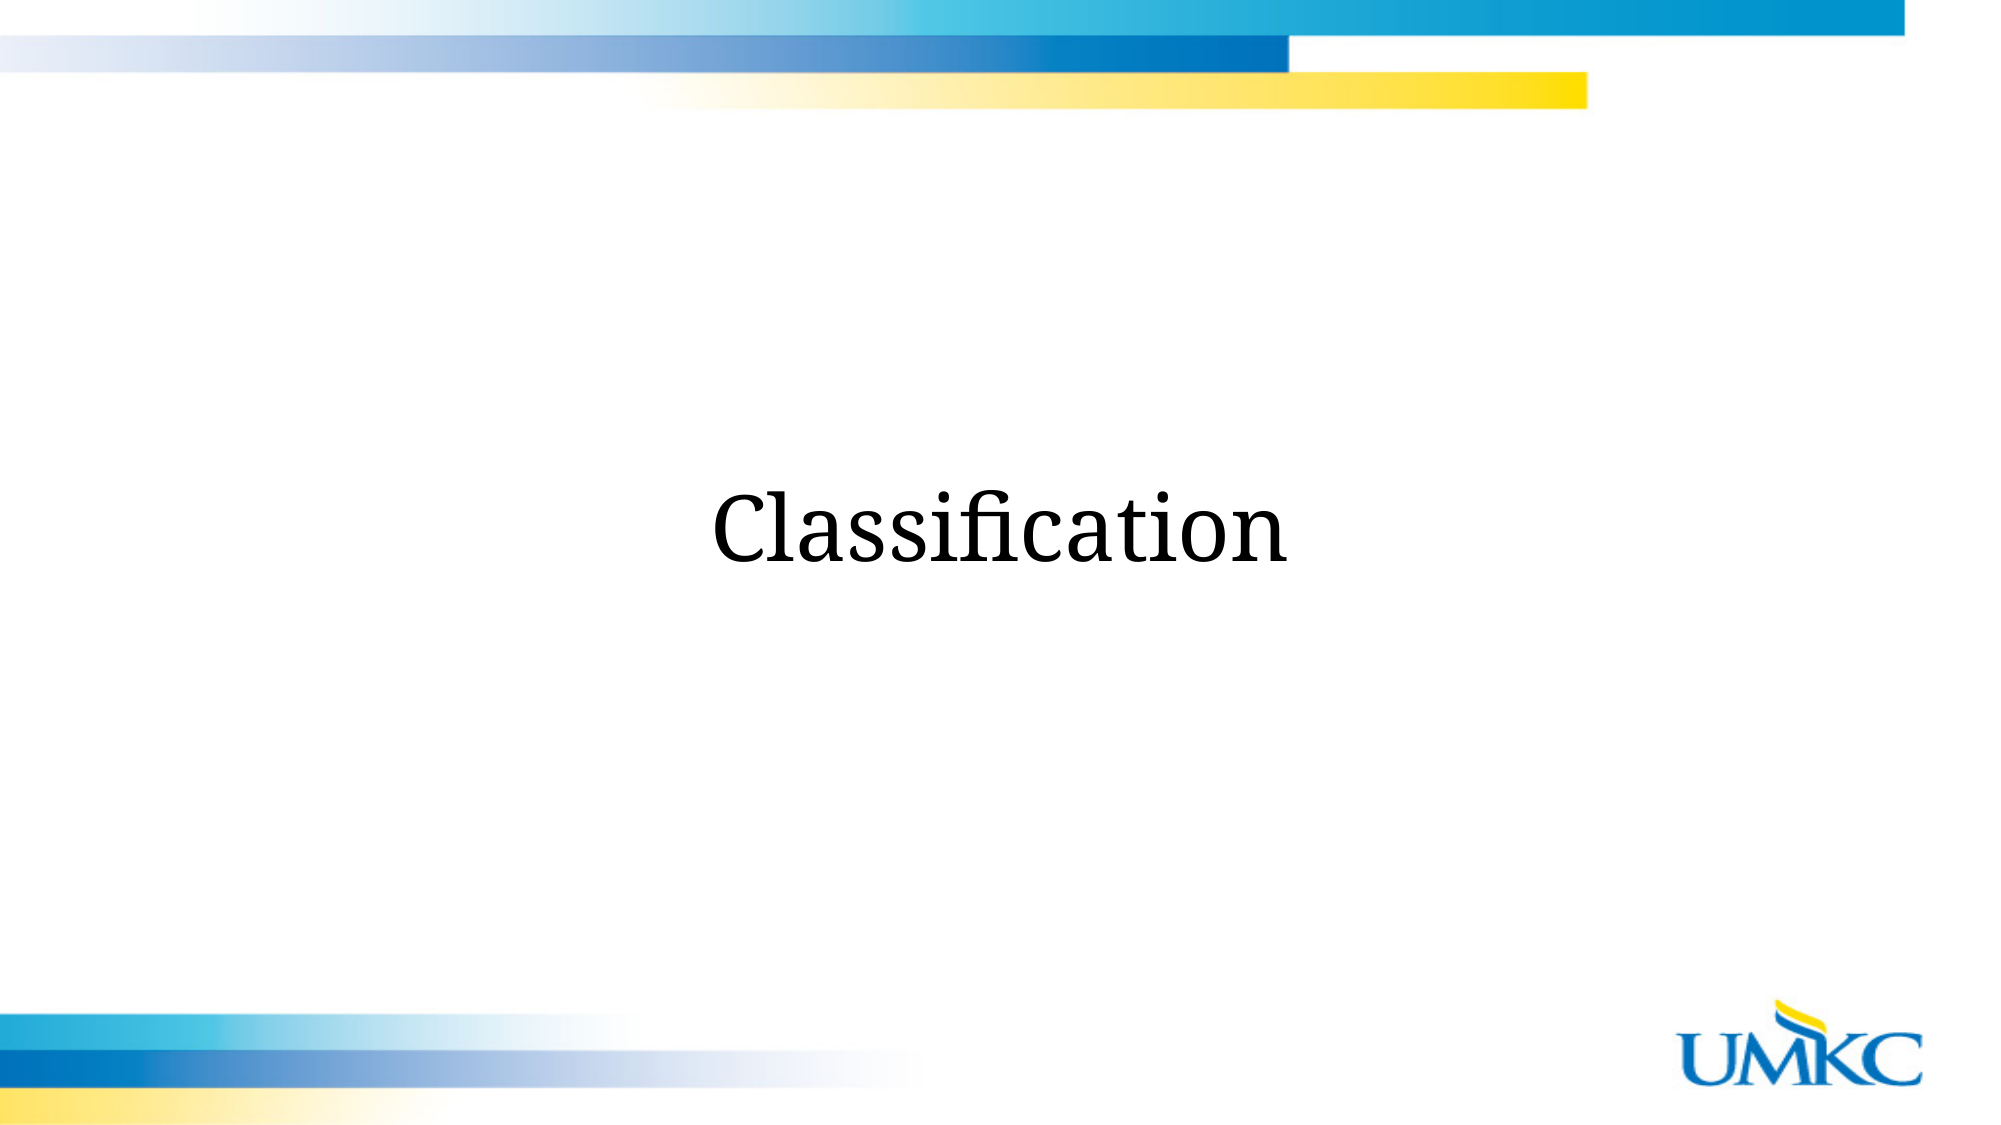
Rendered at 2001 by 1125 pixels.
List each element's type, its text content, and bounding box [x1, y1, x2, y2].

picture [0, 0, 2001, 1125]
text_box Classification [163, 401, 1837, 649]
